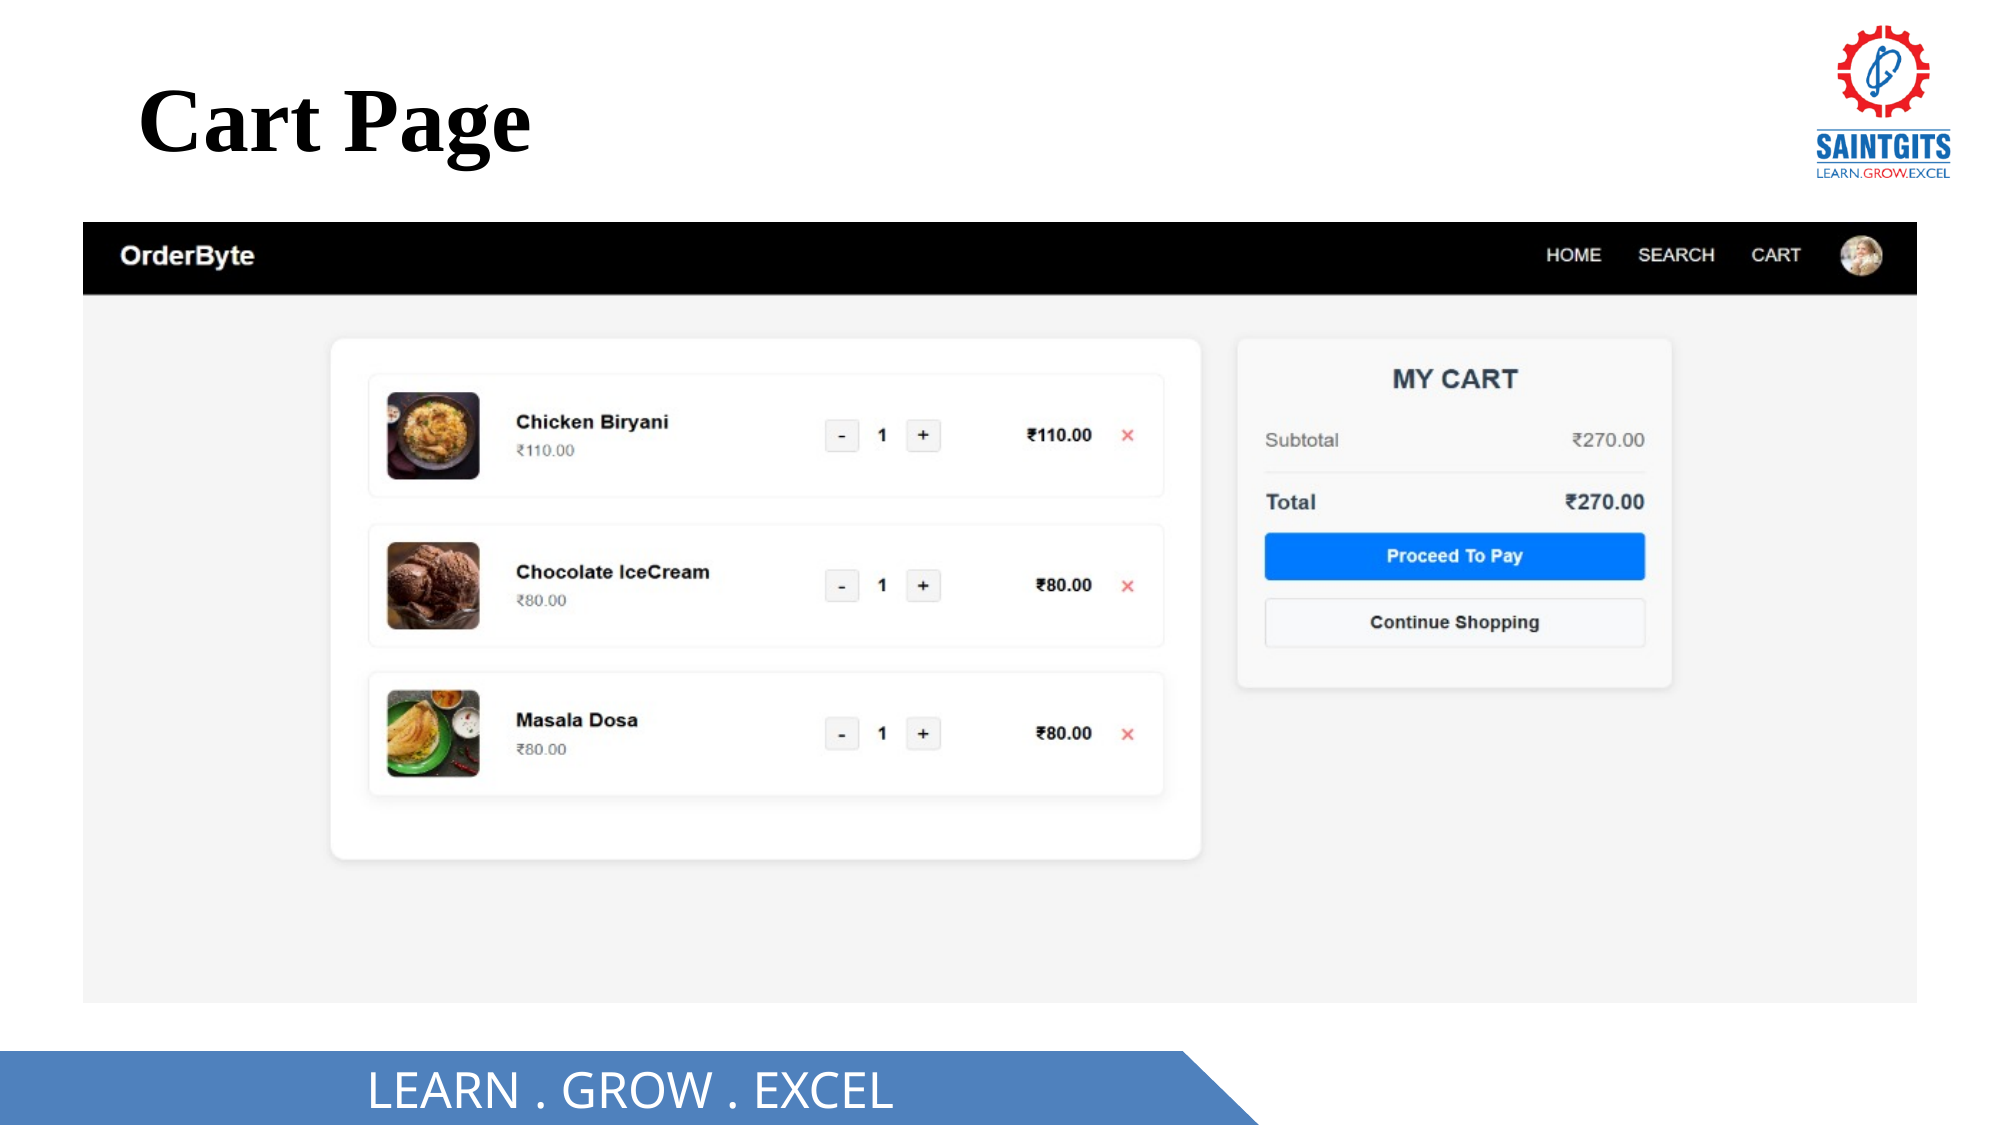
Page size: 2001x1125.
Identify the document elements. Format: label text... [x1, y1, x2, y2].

text_box LEARN . GROW . EXCEL [0, 1051, 1259, 1125]
picture [1816, 25, 1951, 179]
text_box Cart Page [137, 59, 548, 176]
picture [83, 222, 1917, 1003]
